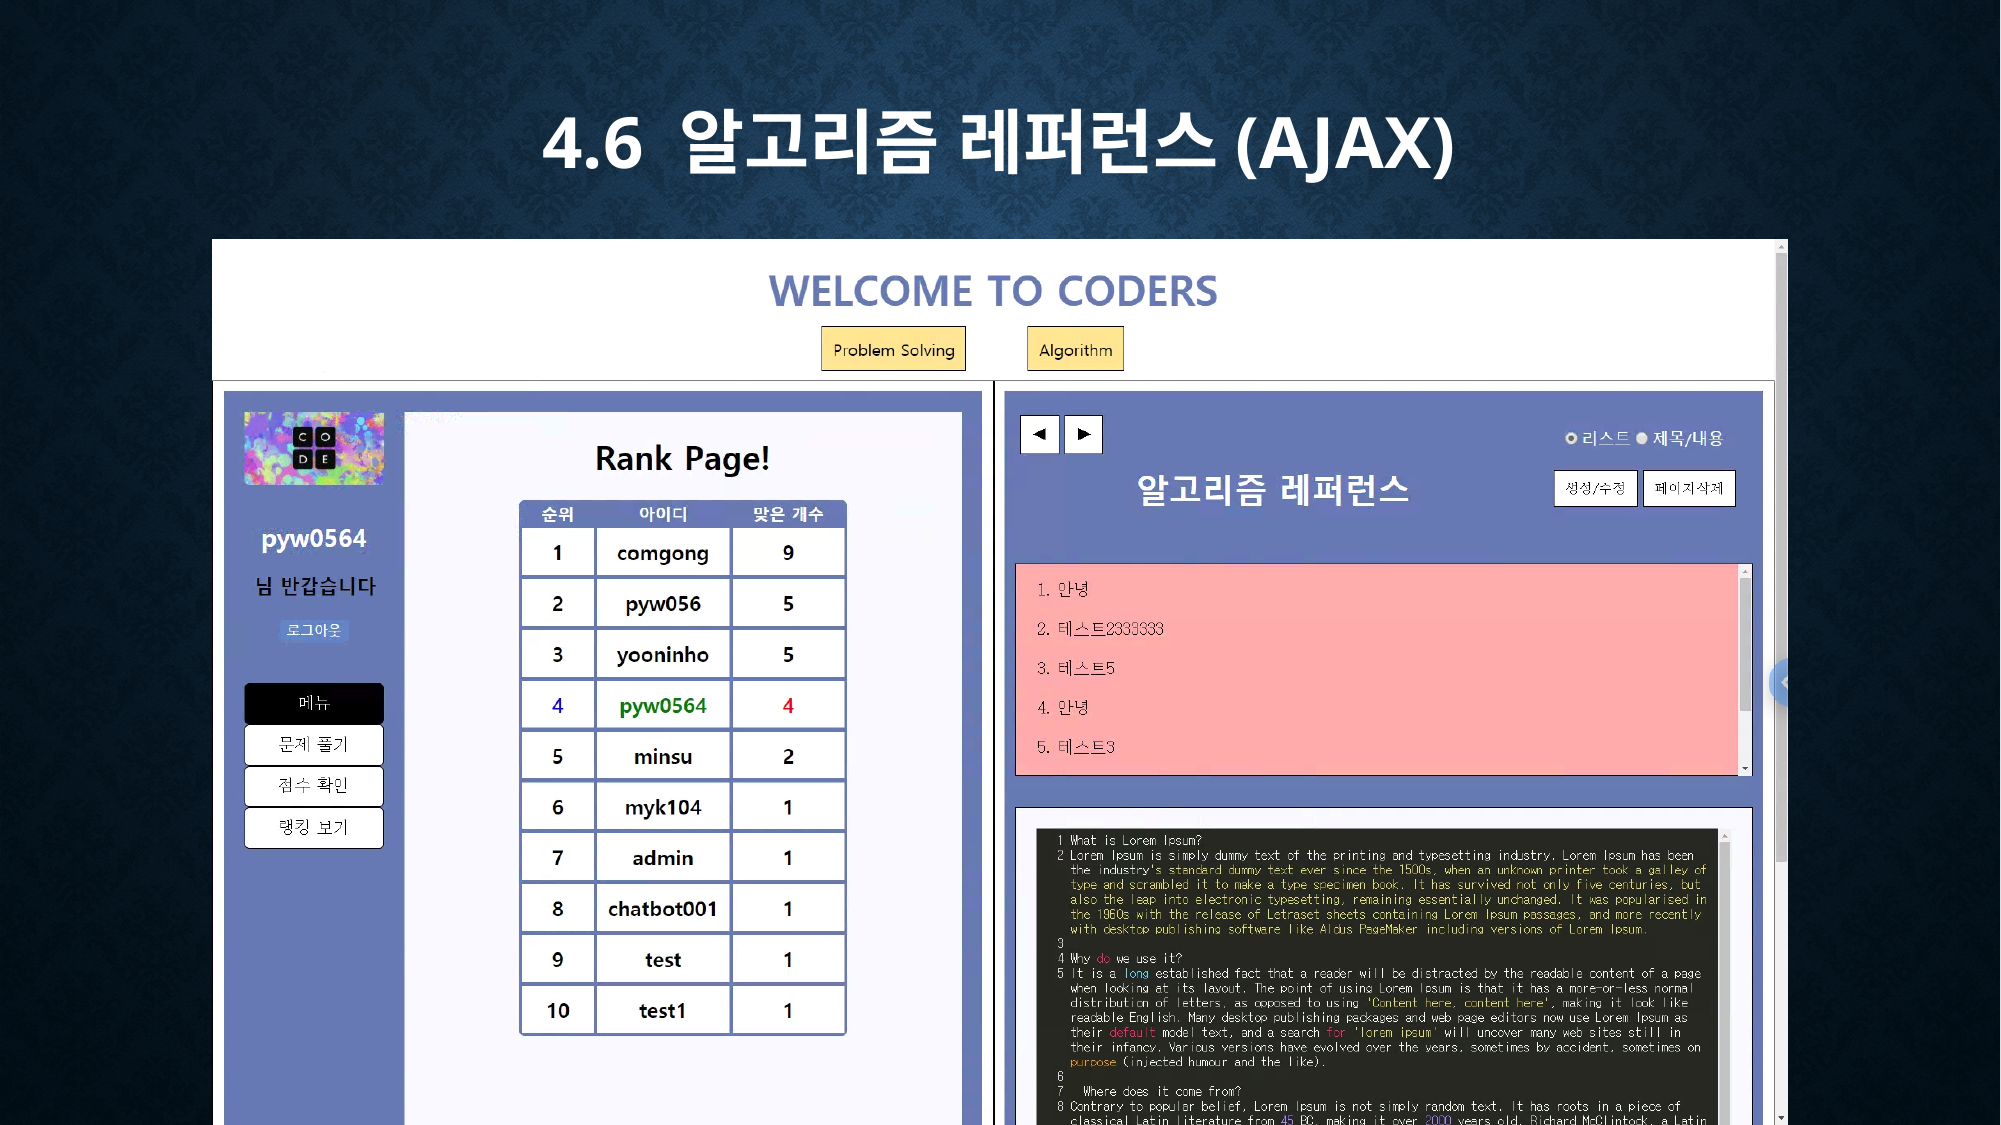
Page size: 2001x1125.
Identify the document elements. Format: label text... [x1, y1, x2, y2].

picture [212, 238, 1788, 1125]
title 4.6 알고리즘 레퍼런스(AJAX) [149, 99, 1849, 318]
